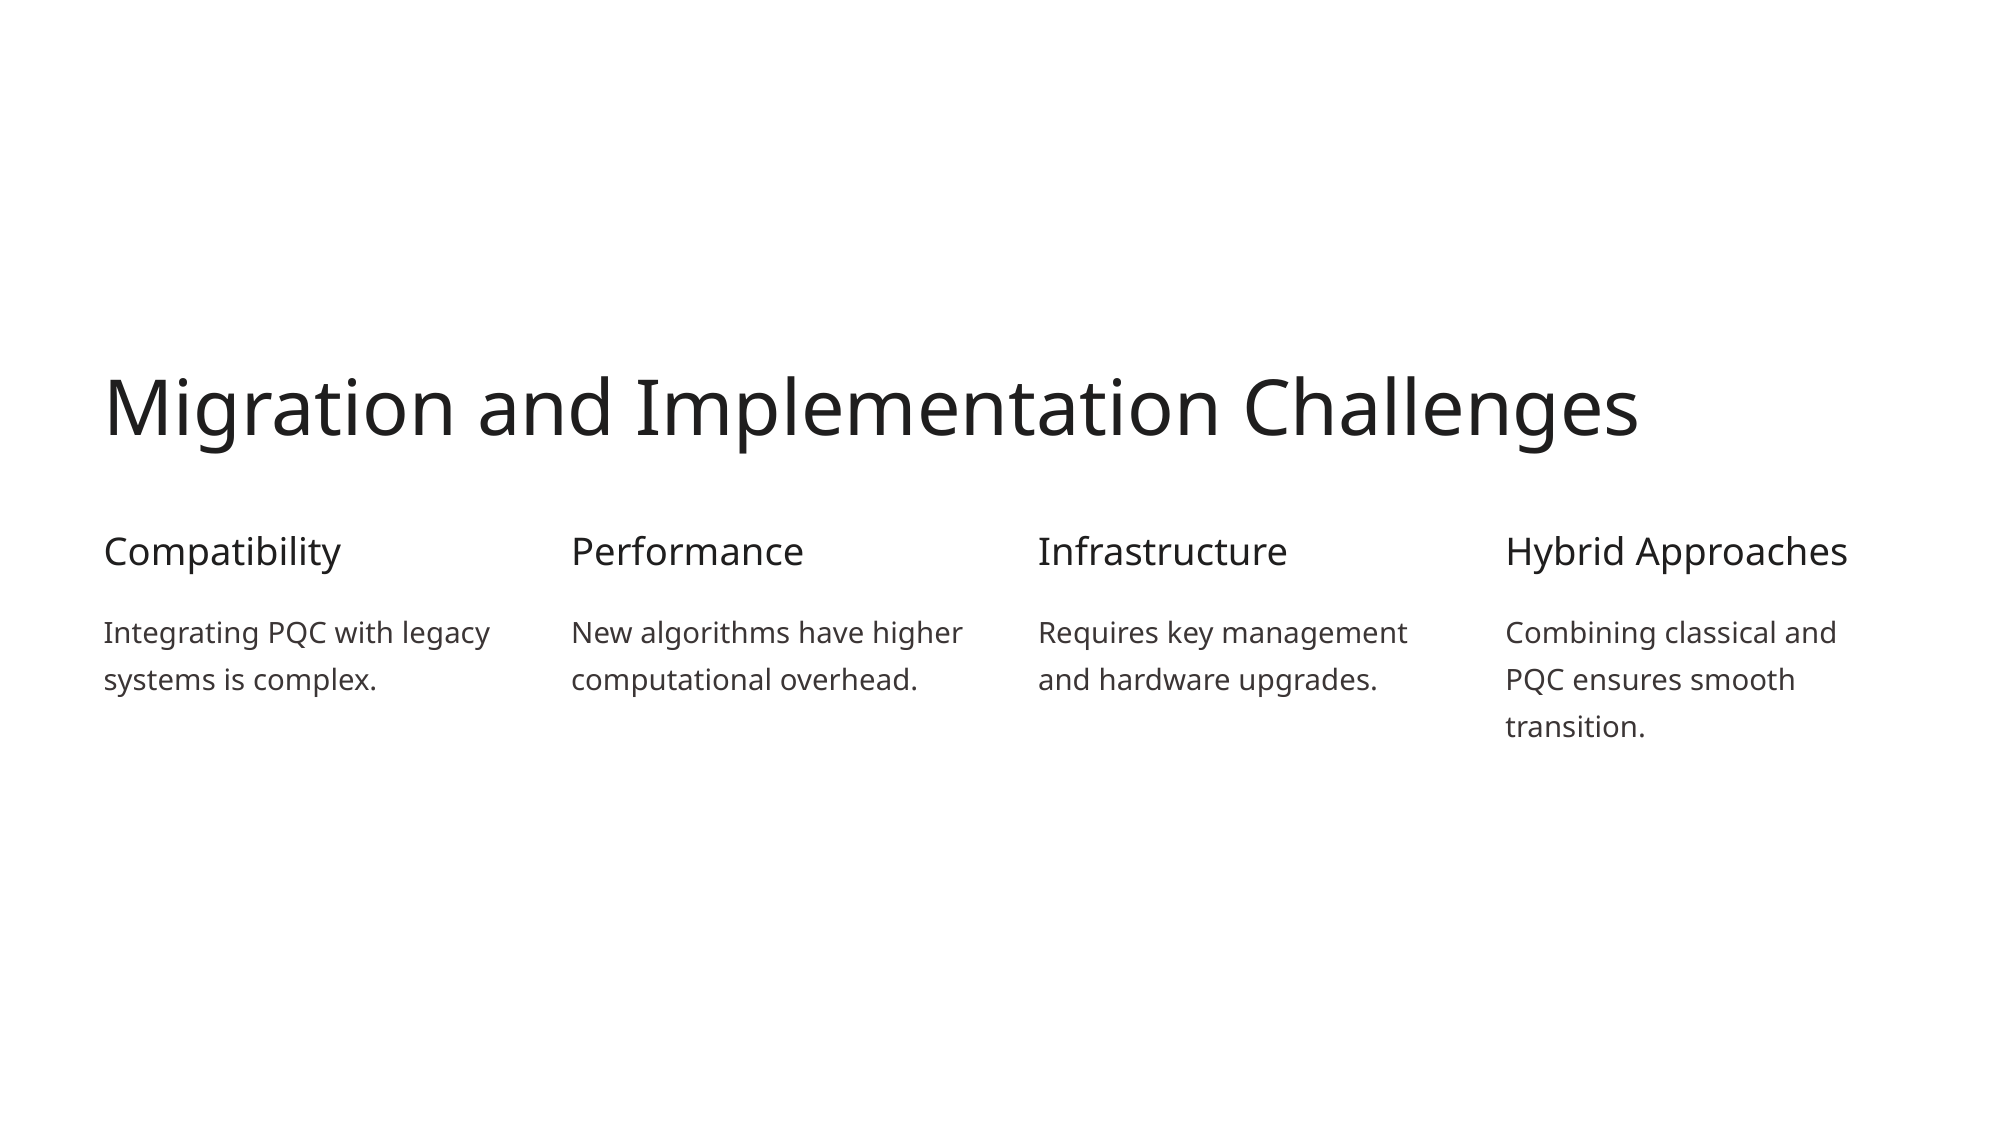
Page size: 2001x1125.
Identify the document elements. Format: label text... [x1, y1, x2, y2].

text_box Performance [570, 524, 961, 574]
text_box Combining classical and PQC ensures smooth transition. [1505, 602, 1900, 746]
text_box Integrating PQC with legacy systems is complex. [103, 602, 498, 746]
text_box New algorithms have higher computational overhead. [570, 602, 965, 746]
text_box Hybrid Approaches [1505, 524, 1896, 574]
text_box Requires key management and hardware upgrades. [1038, 602, 1433, 698]
text_box Infrastructure [1038, 524, 1428, 574]
text_box Migration and Implementation Challenges [103, 353, 1786, 451]
text_box Compatibility [103, 524, 494, 574]
